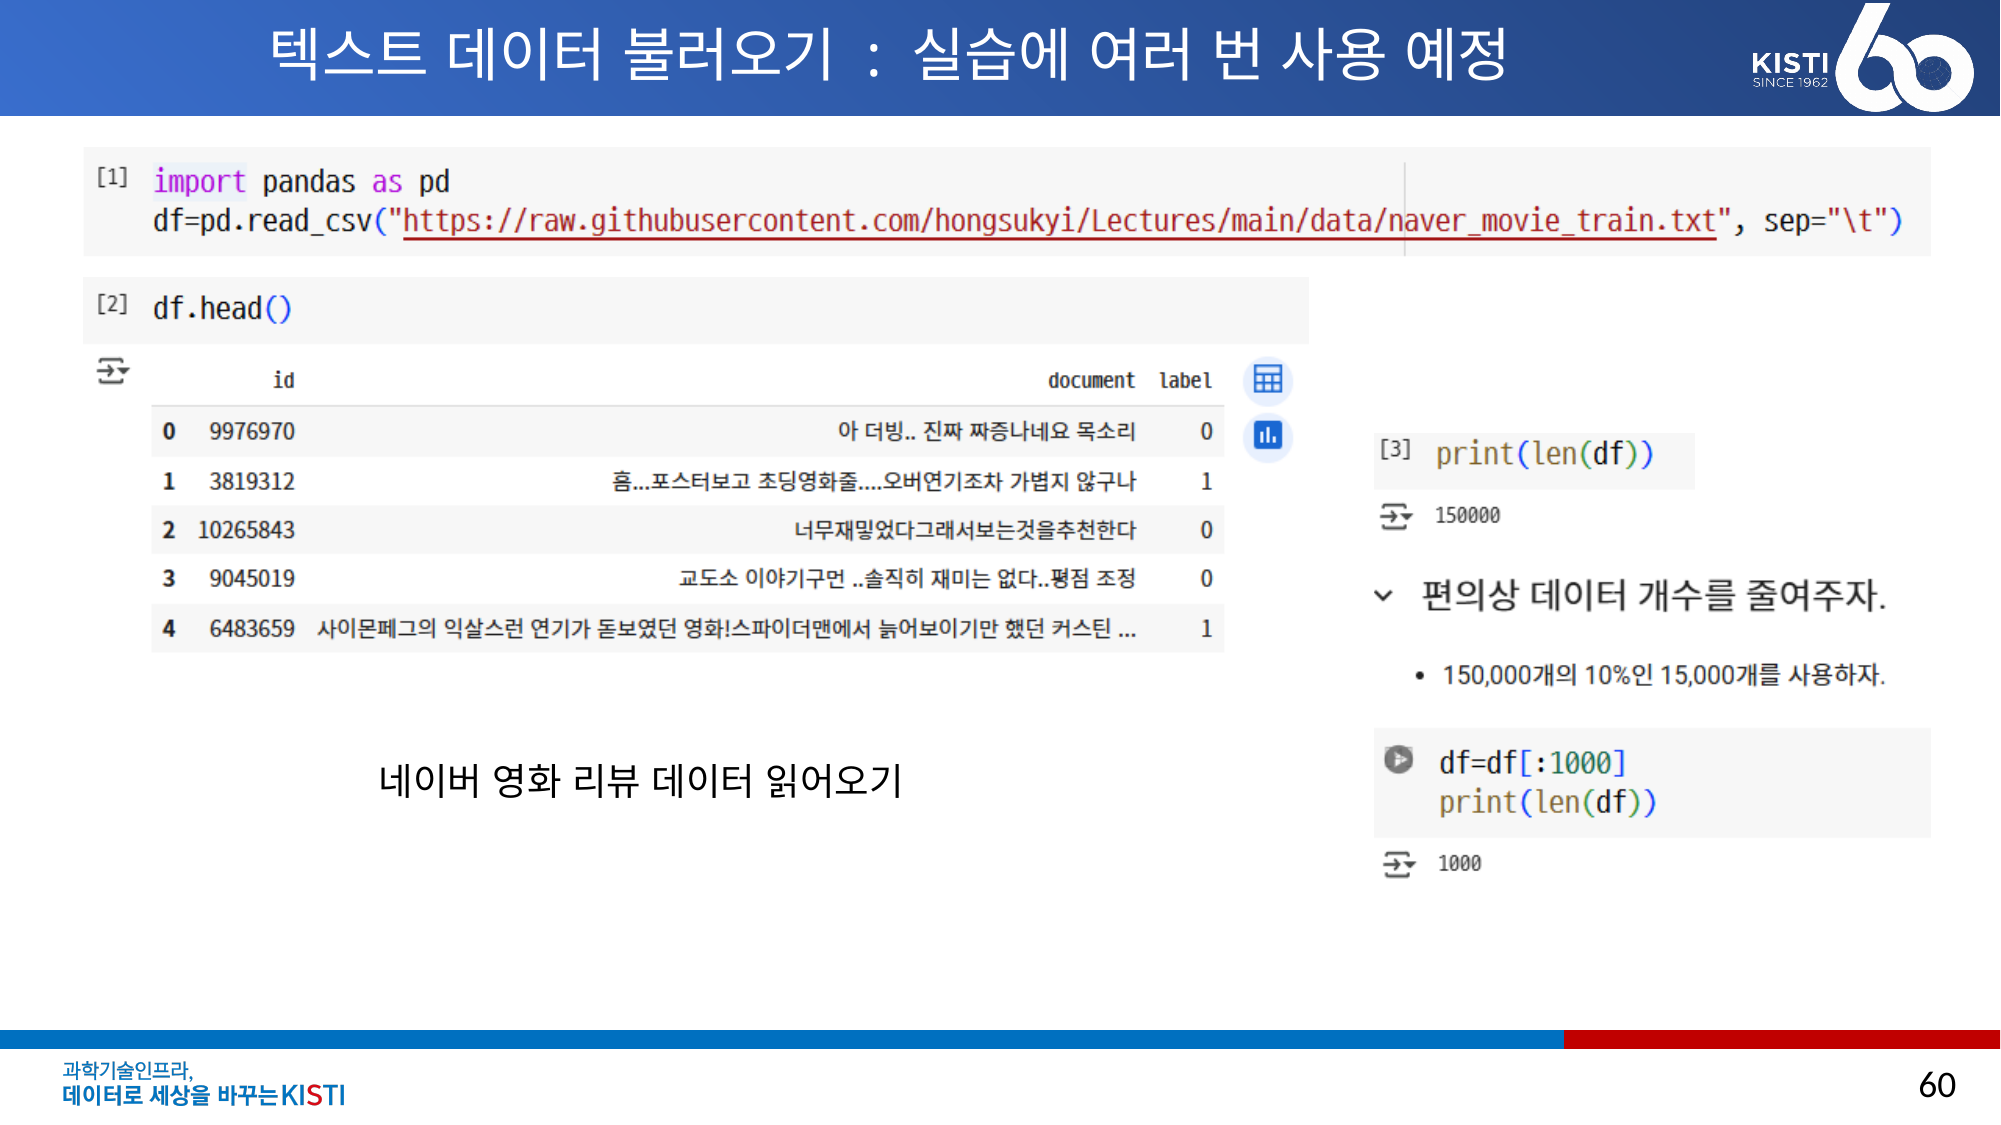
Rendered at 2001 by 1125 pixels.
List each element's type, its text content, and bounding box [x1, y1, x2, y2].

text_box 네이버 영화 리뷰 데이터 읽어오기 [364, 750, 919, 811]
picture [83, 147, 1931, 259]
picture [1374, 433, 1695, 542]
title 텍스트 데이터 불러오기 : 실습에 여러 번 사용 예정 [53, 1, 1728, 114]
picture [1753, 3, 1974, 112]
picture [63, 1061, 344, 1106]
picture [83, 277, 1309, 670]
slide_number 60 [1594, 1053, 1971, 1113]
picture [1374, 562, 1931, 904]
